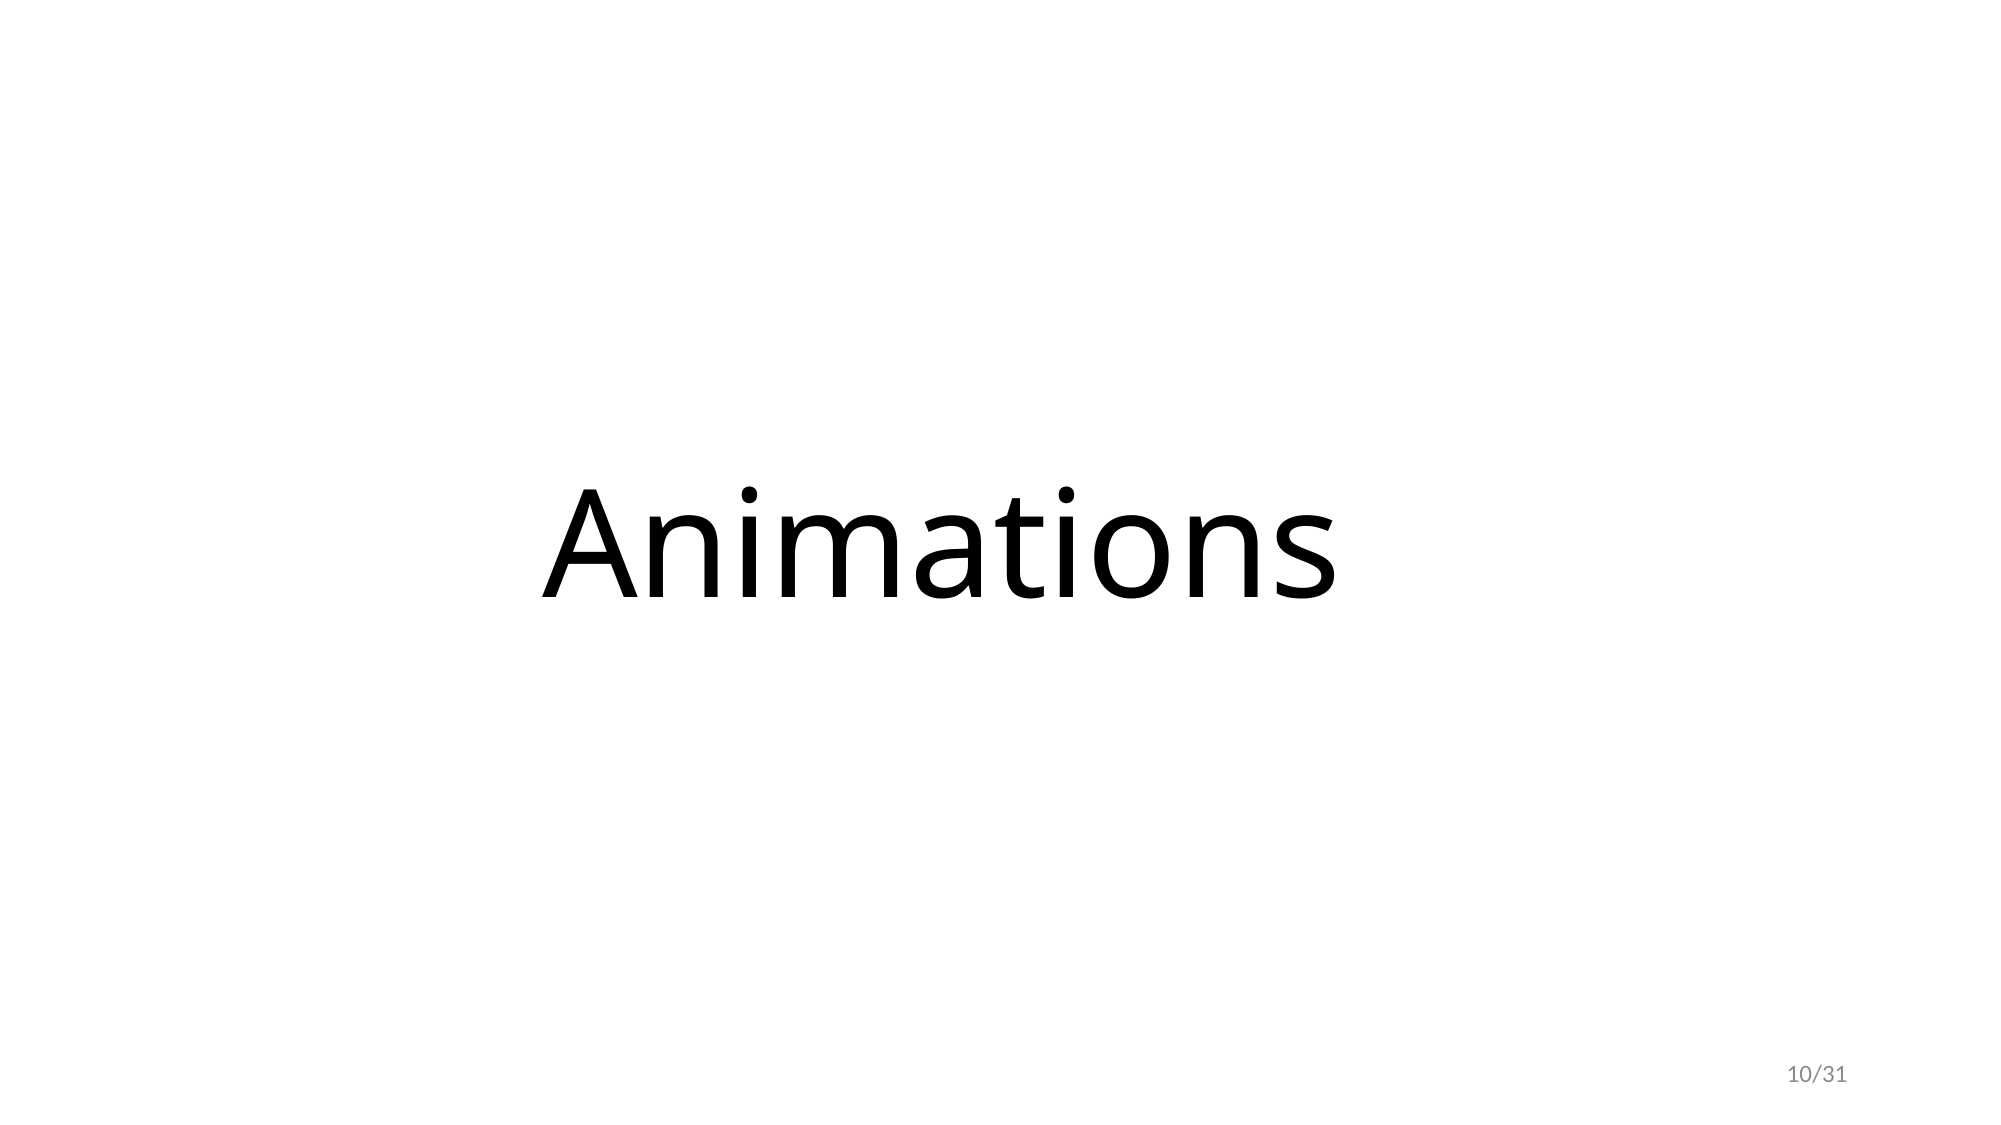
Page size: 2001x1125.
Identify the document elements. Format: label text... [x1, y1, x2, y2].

text_box Animations [527, 440, 1967, 635]
slide_number 10/31 [1412, 1042, 1863, 1103]
